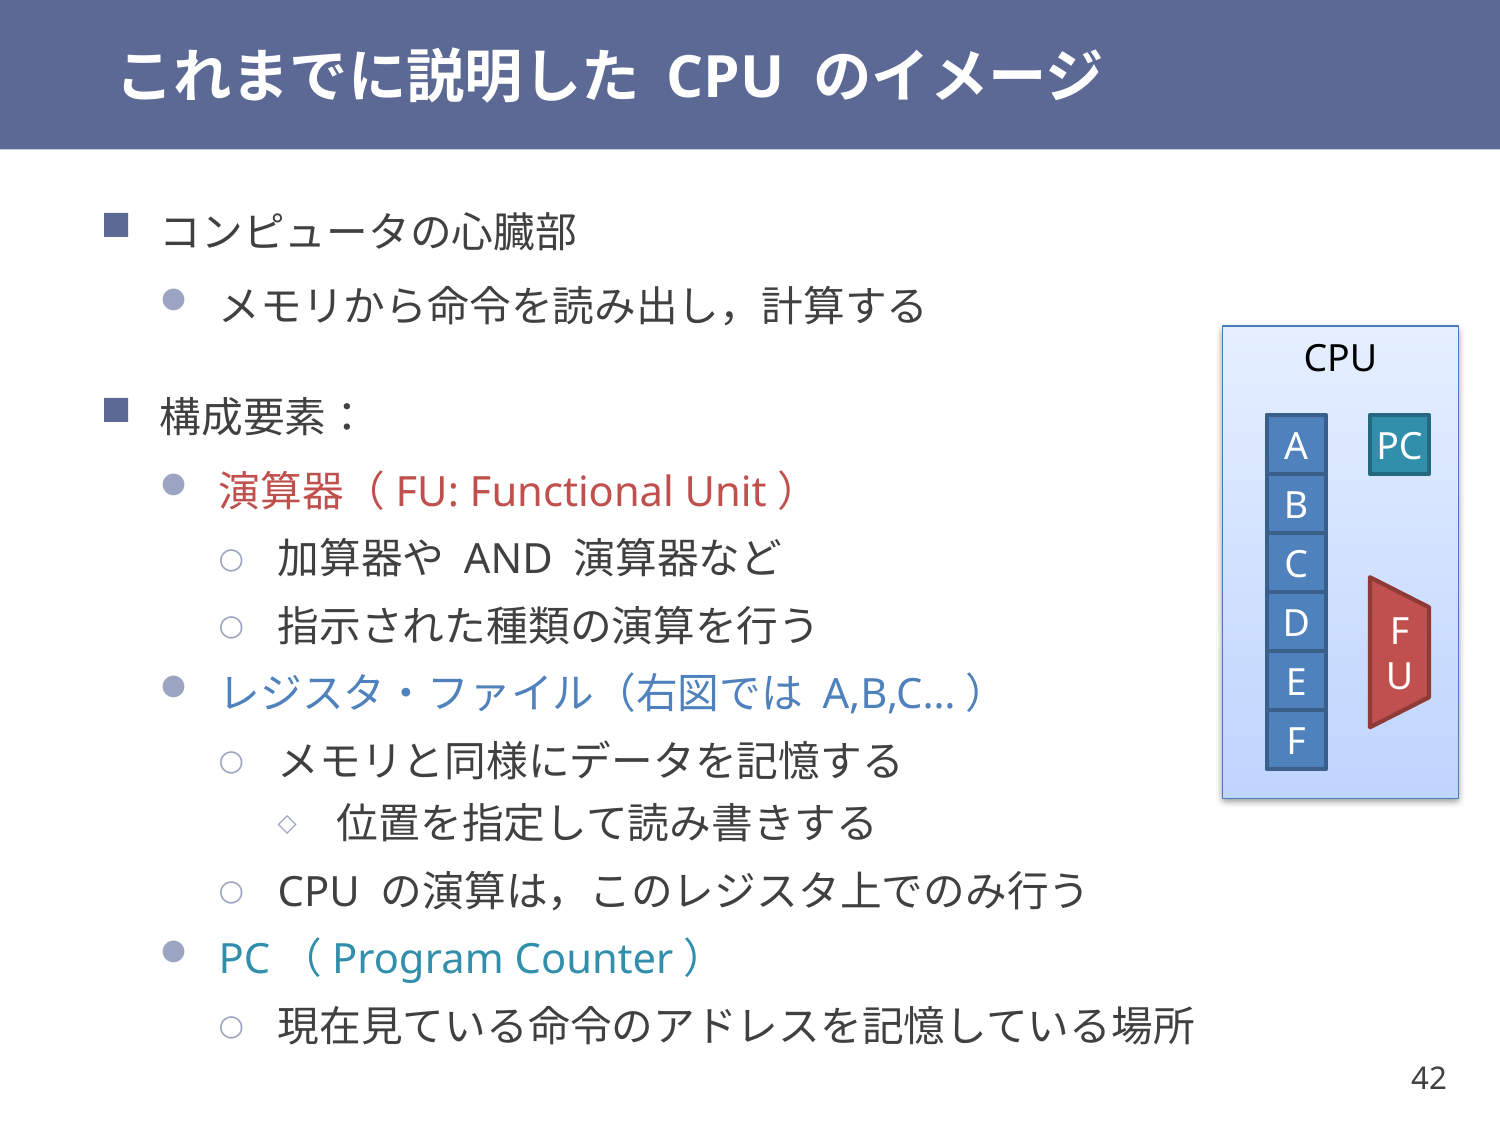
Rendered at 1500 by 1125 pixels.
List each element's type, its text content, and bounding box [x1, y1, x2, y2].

list コンピュータの心臓部 メモリから命令を読み出し，計算する 構成要素： 演算器（FU: Functional Unit） 加算器や AND 演算器など 指示された種類の演算を行う レジスタ・ファイル（右図では A,B,C…） メモリと同様にデータを記憶する 位置を指定して読み書きする CPU の演算は，このレジスタ上でのみ行う PC（Program Counter） 現在見ている命令のアドレスを記憶している場所 [85, 222, 1374, 1028]
text_box F [1265, 708, 1328, 771]
text_box A [1265, 413, 1328, 472]
text_box D [1265, 590, 1328, 649]
title これまでに説明した CPU のイメージ [100, 0, 1500, 150]
text_box E [1265, 649, 1328, 708]
text_box C [1265, 531, 1328, 590]
text_box PC [1368, 413, 1431, 476]
text_box FU [1367, 575, 1432, 730]
text_box CPU [1222, 325, 1459, 799]
text_box B [1265, 472, 1328, 531]
